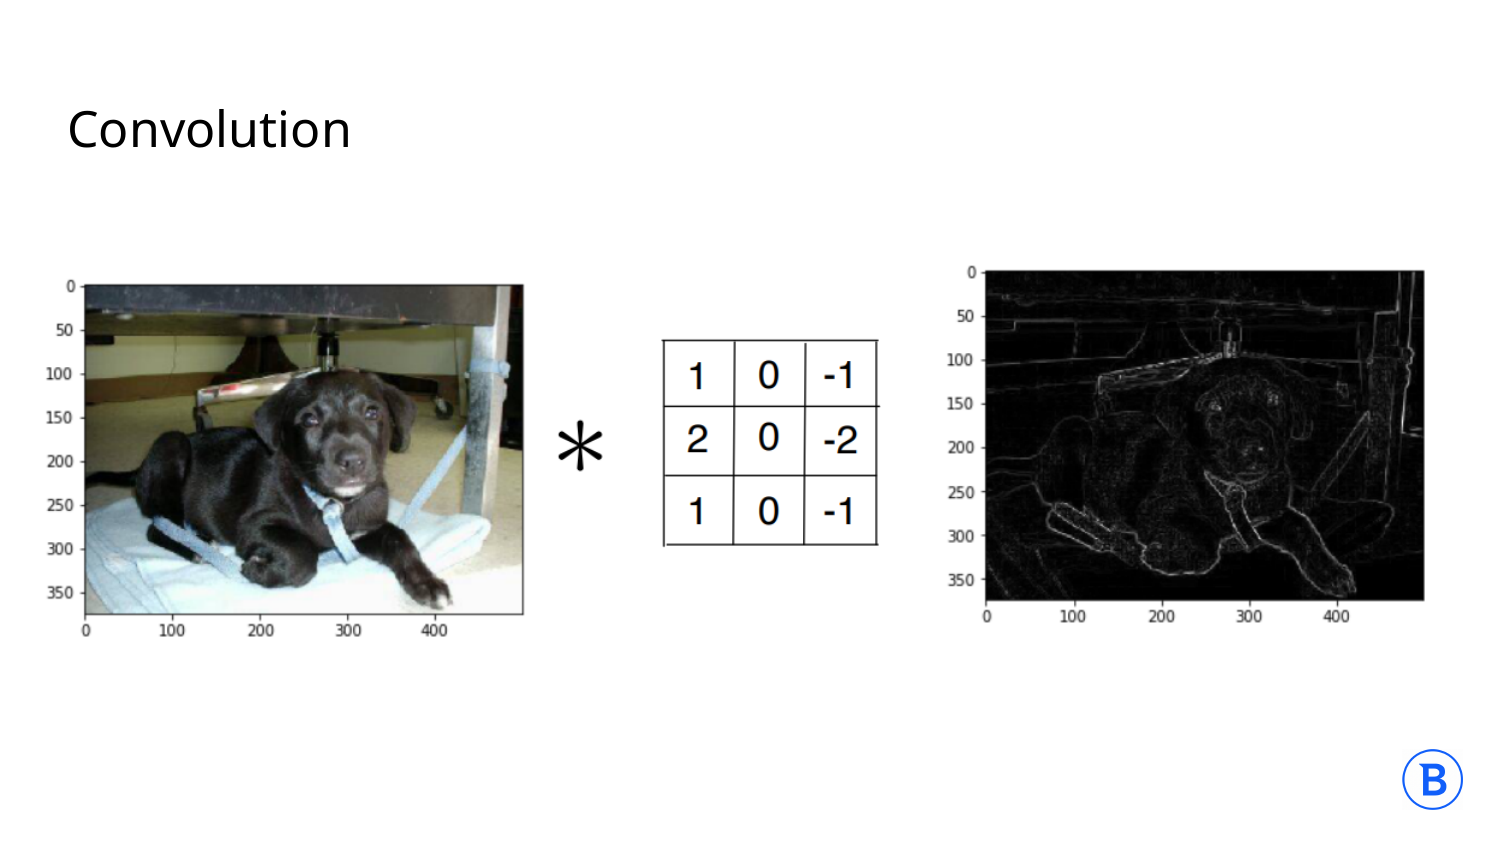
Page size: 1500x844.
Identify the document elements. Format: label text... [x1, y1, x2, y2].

picture [937, 264, 1443, 637]
picture [552, 297, 899, 649]
title Convolution [52, 48, 1469, 173]
picture [1402, 749, 1463, 810]
picture [31, 261, 535, 640]
